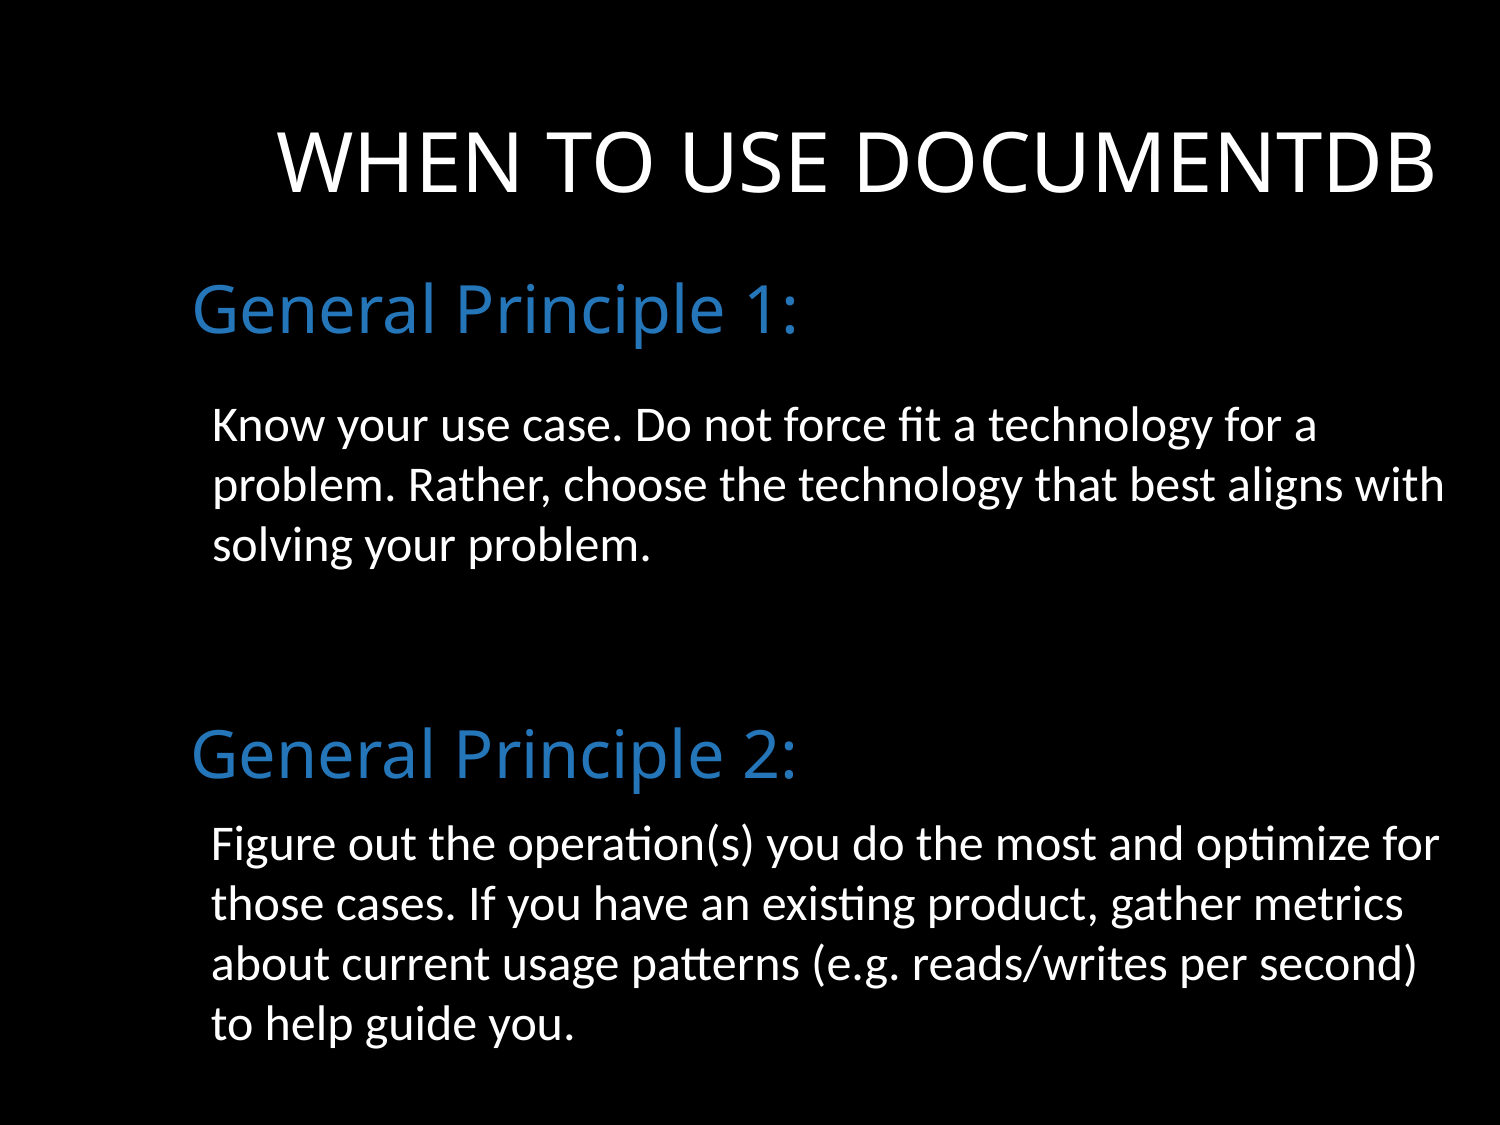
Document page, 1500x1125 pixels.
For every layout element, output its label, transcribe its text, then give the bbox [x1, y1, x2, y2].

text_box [99, 212, 1476, 582]
title When to use DocumentDB [102, 87, 1453, 212]
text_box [102, 673, 1463, 1061]
